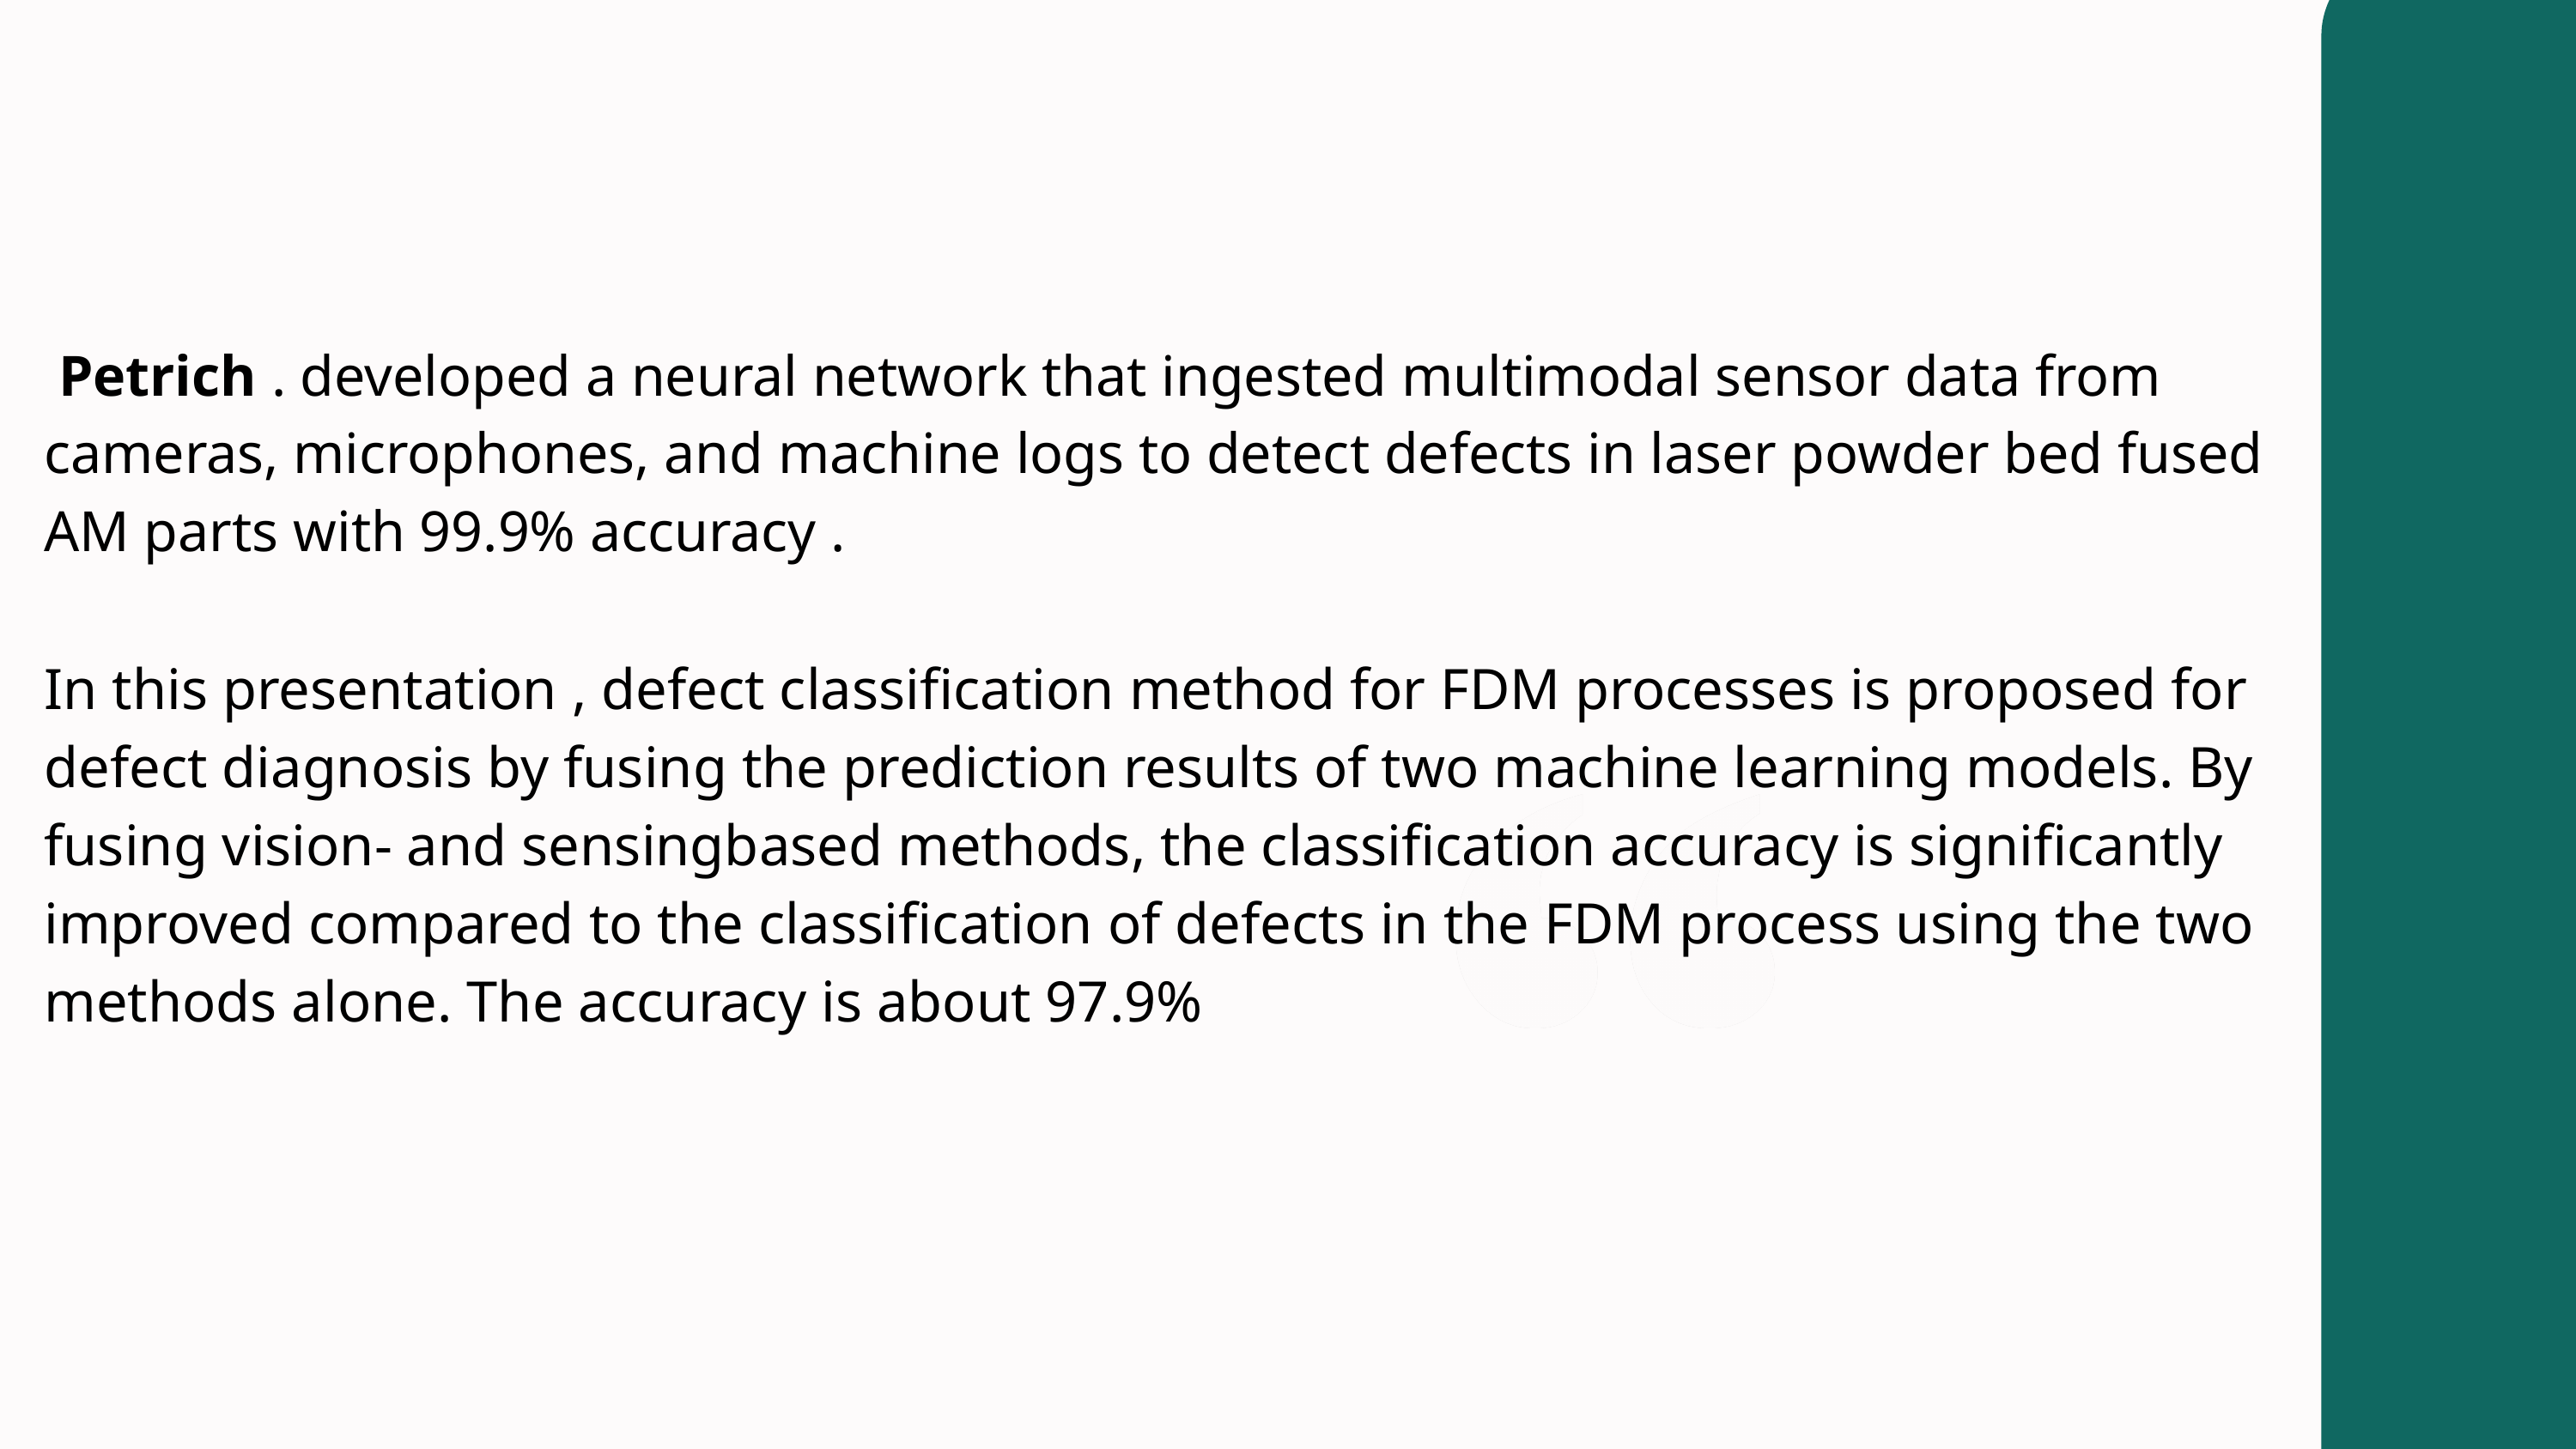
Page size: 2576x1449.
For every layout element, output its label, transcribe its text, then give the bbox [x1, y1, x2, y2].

text_box Petrich . developed a neural network that ingested multimodal sensor data from cameras, microphones, and machine logs to detect defects in laser powder bed fused AM parts with 99.9% accuracy . [44, 329, 2293, 562]
text_box In this presentation , defect classification method for FDM processes is proposed for defect diagnosis by fusing the prediction results of two machine learning models. By fusing vision- and sensingbased methods, the classification accuracy is significantly improved compared to the classification of defects in the FDM process using the two methods alone. The accuracy is about 97.9% [44, 642, 2293, 1034]
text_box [2321, 0, 2576, 1449]
